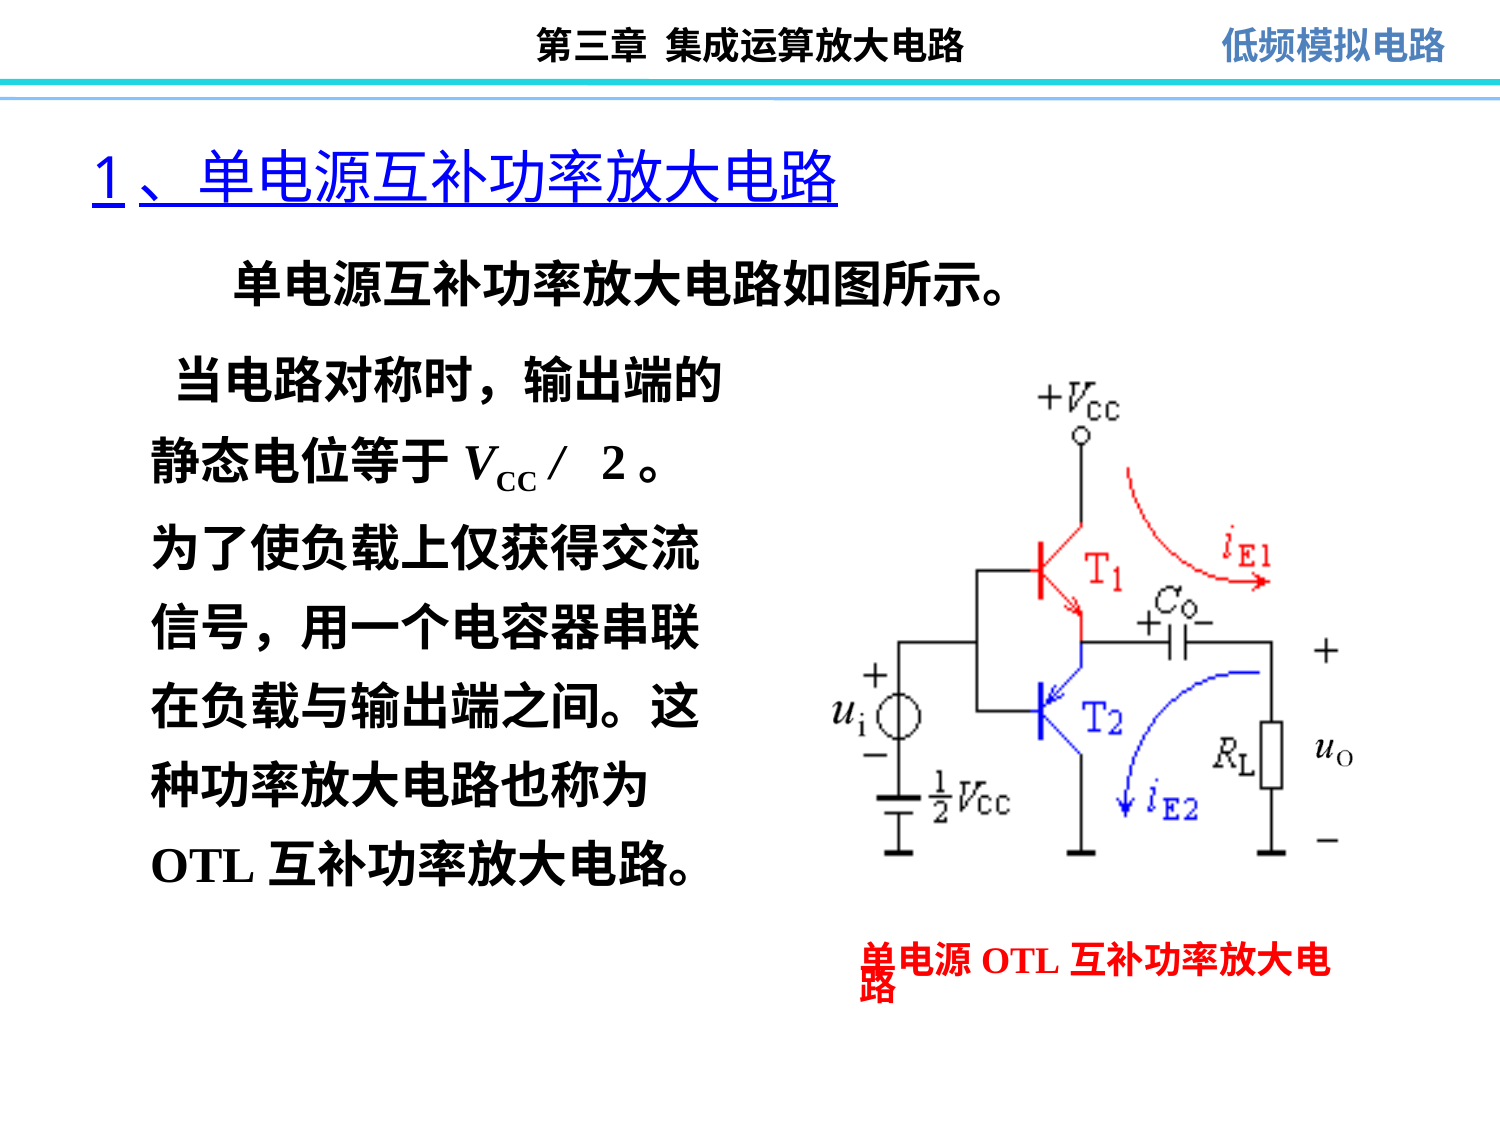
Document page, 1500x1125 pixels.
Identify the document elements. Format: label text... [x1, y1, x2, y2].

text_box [807, 369, 1383, 988]
text_box 单电源互补功率放大电路如图所示。 [194, 244, 1308, 320]
list 当电路对称时，输出端的 静态电位等于VCC / 2。 为了使负载上仅获得交流 信号，用一个电容器串联 在负载与输出端之间。这 种功率放大电路也称为 OTL互补功率放大电路。 [135, 332, 821, 1058]
title 1、单电源互补功率放大电路 [76, 108, 1324, 222]
